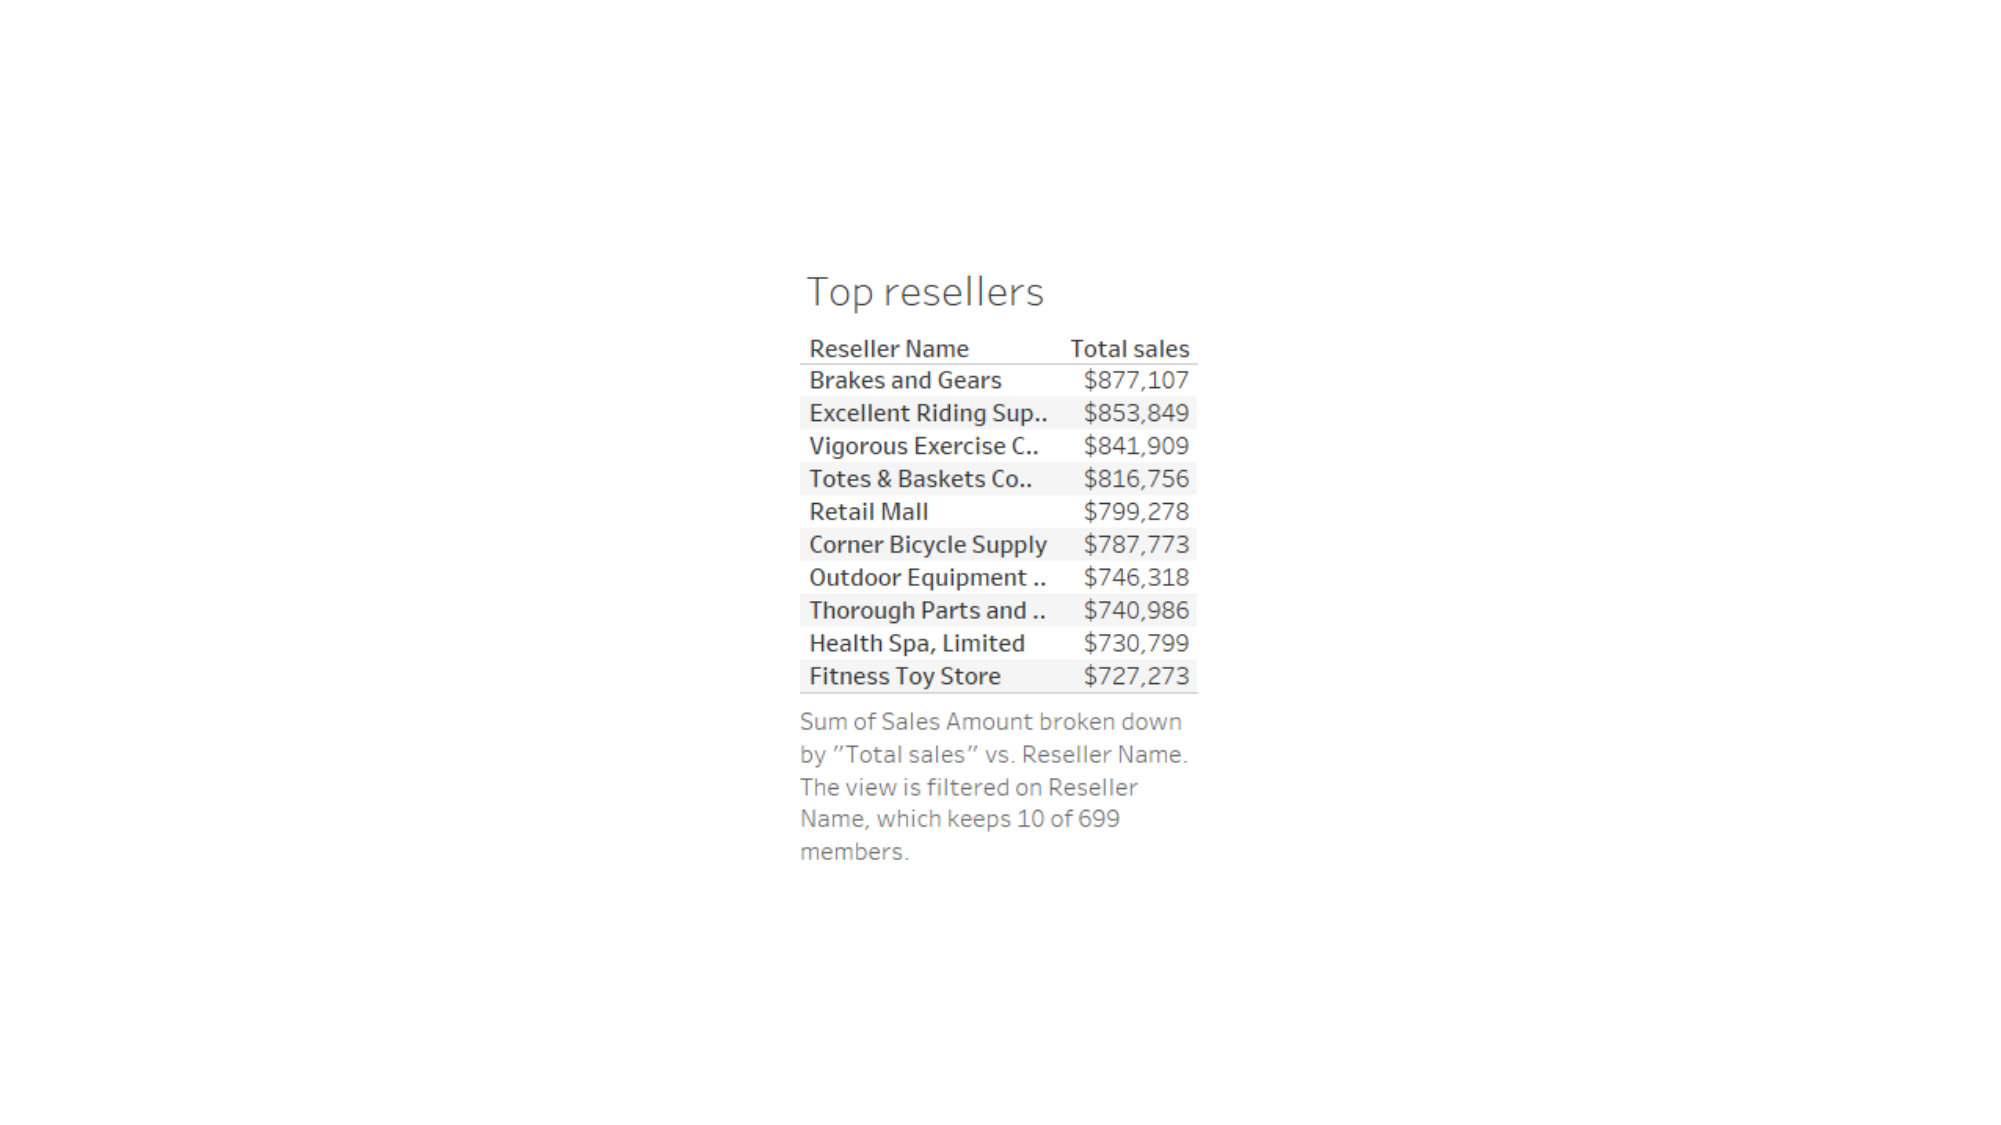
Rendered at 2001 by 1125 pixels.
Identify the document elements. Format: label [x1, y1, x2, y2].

picture [800, 254, 1200, 871]
